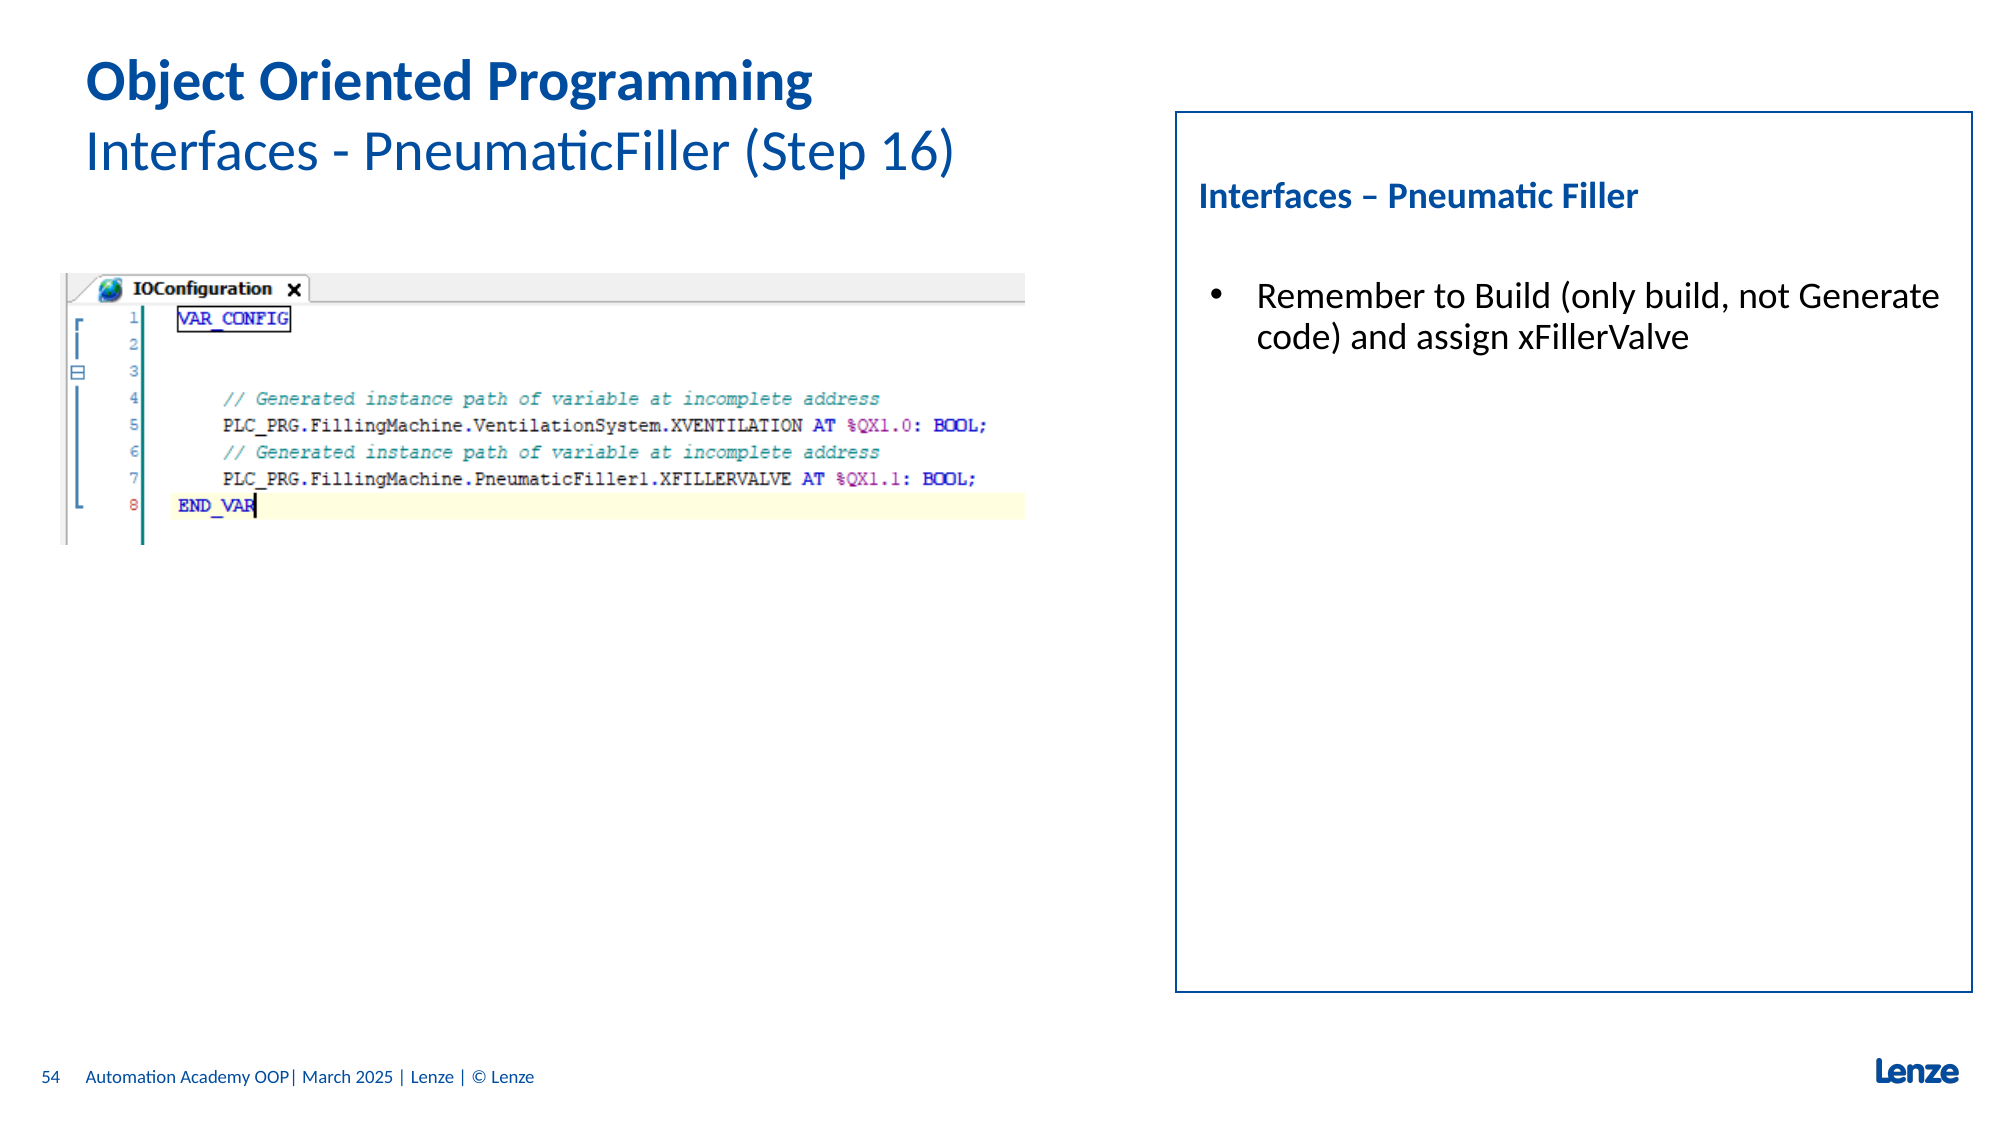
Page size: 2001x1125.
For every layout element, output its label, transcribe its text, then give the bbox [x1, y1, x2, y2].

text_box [1175, 112, 1973, 992]
footer Automation Academy OOP| March 2025 | Lenze | © Lenze [85, 1027, 834, 1088]
title Interfaces - PneumaticFiller (Step 16) [85, 113, 1175, 183]
slide_number 54 [0, 1027, 61, 1088]
list Object Oriented Programming [84, 34, 1249, 113]
picture [60, 273, 1025, 545]
picture [1851, 1033, 1984, 1108]
